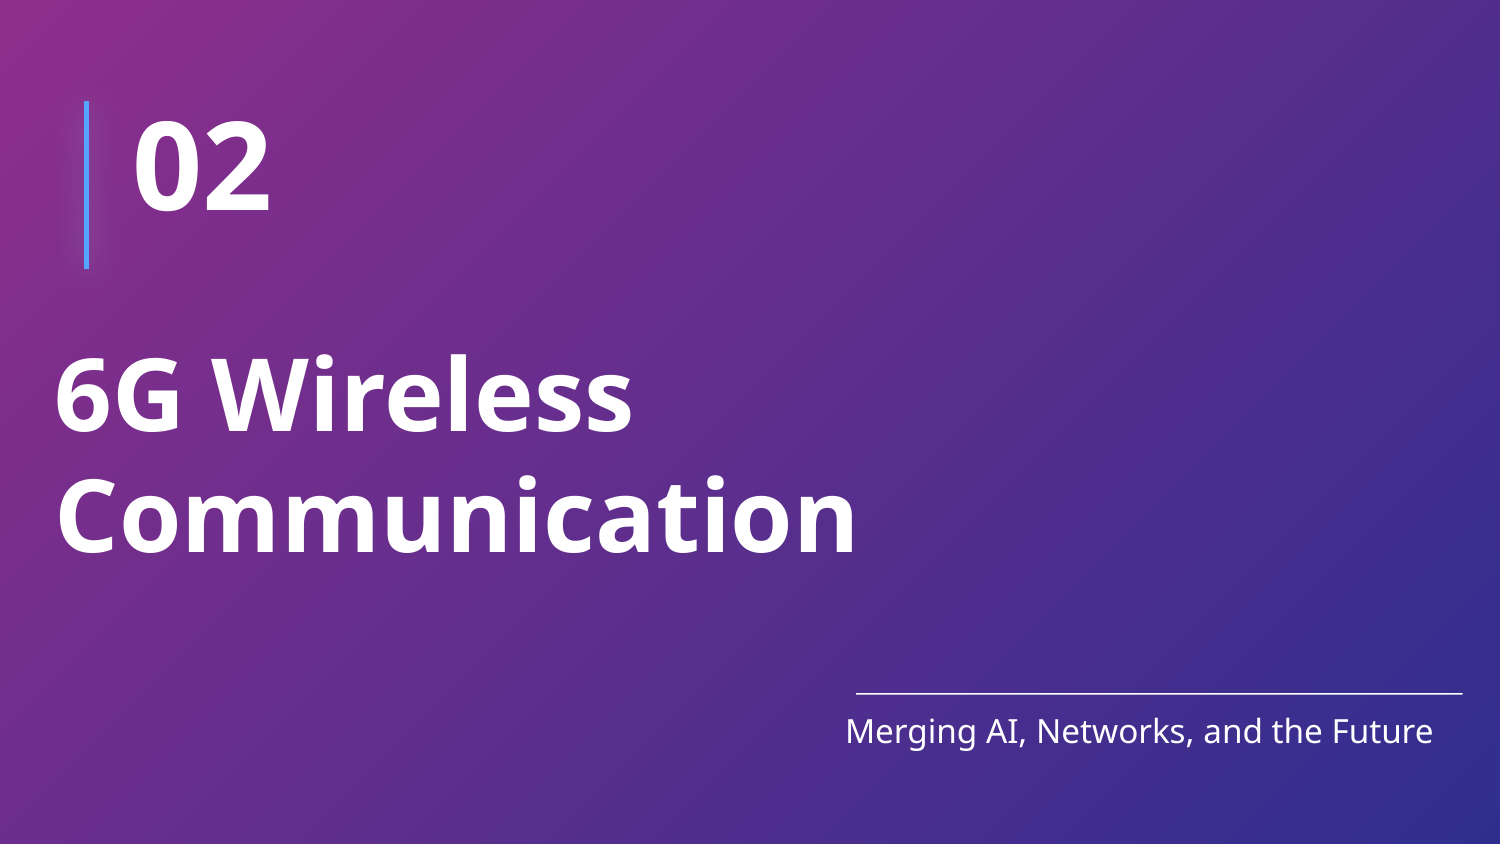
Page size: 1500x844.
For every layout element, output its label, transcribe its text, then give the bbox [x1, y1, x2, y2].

title 02 [117, 72, 453, 298]
text_box 6G Wireless Communication [40, 189, 1308, 589]
text_box Merging AI, Networks, and the Future [426, 629, 1450, 766]
